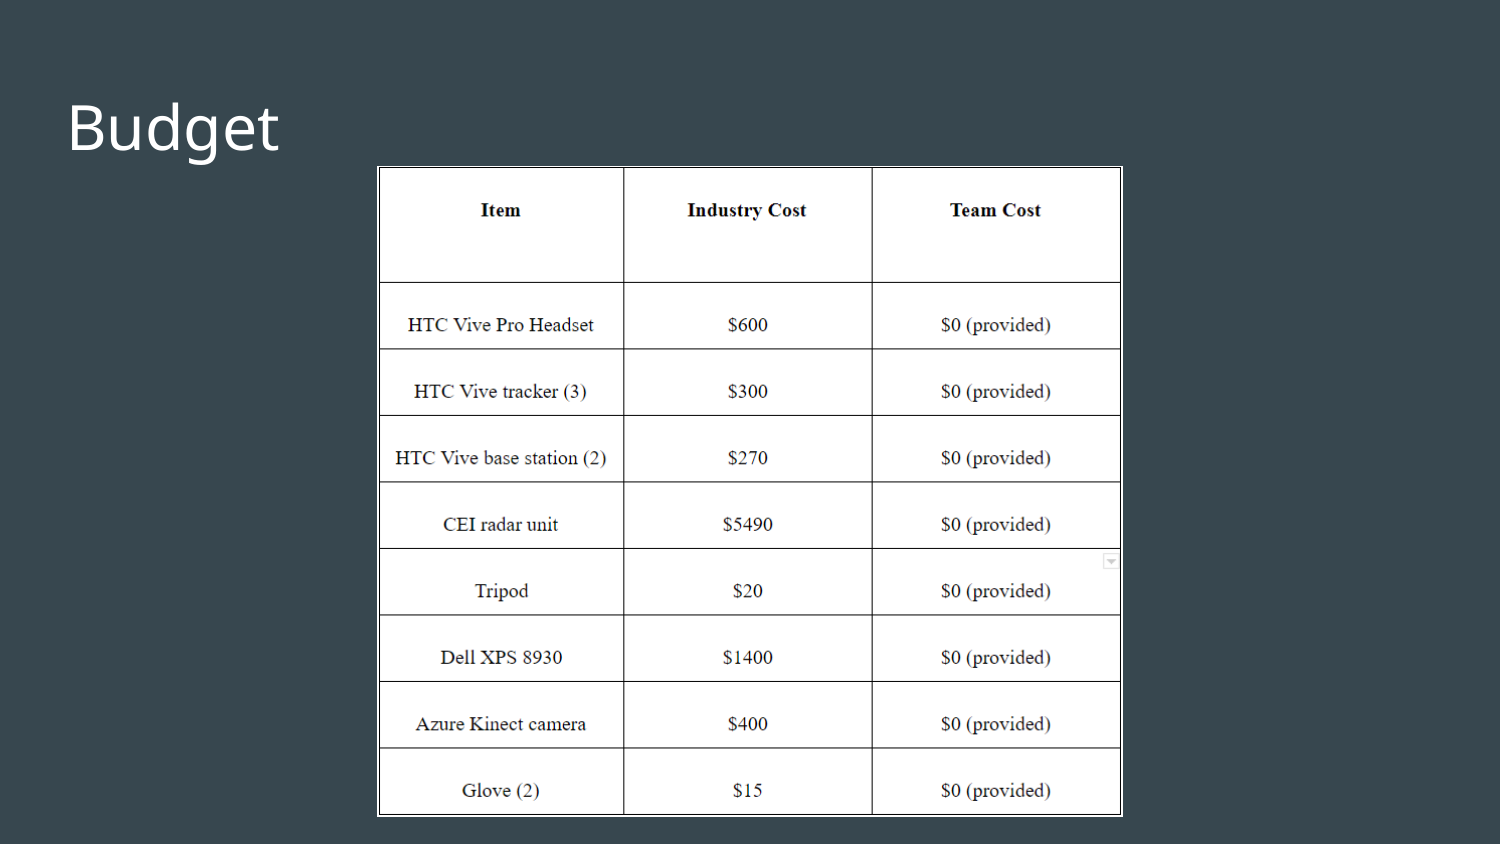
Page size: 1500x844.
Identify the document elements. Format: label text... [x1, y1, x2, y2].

title Budget [51, 72, 1449, 167]
picture [376, 166, 1124, 817]
